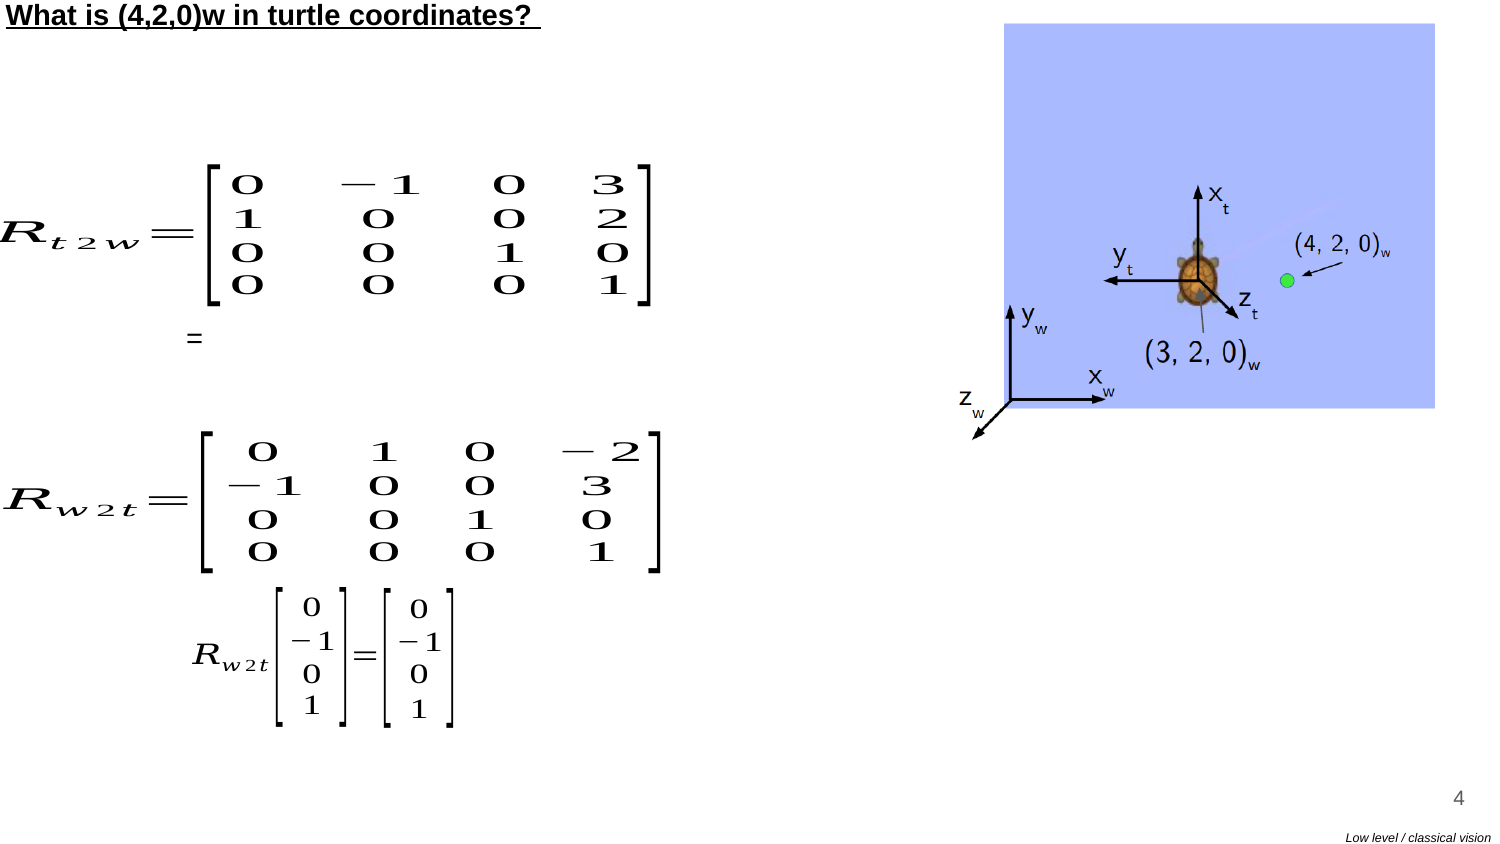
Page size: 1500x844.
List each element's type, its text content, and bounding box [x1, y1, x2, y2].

picture [941, 21, 1445, 444]
text_box What is (4,2,0)w in turtle coordinates? [0, 0, 1467, 46]
slide_number 4 [1389, 764, 1480, 822]
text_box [1199, 287, 1204, 331]
text_box Low level / classical vision [1330, 822, 1500, 844]
